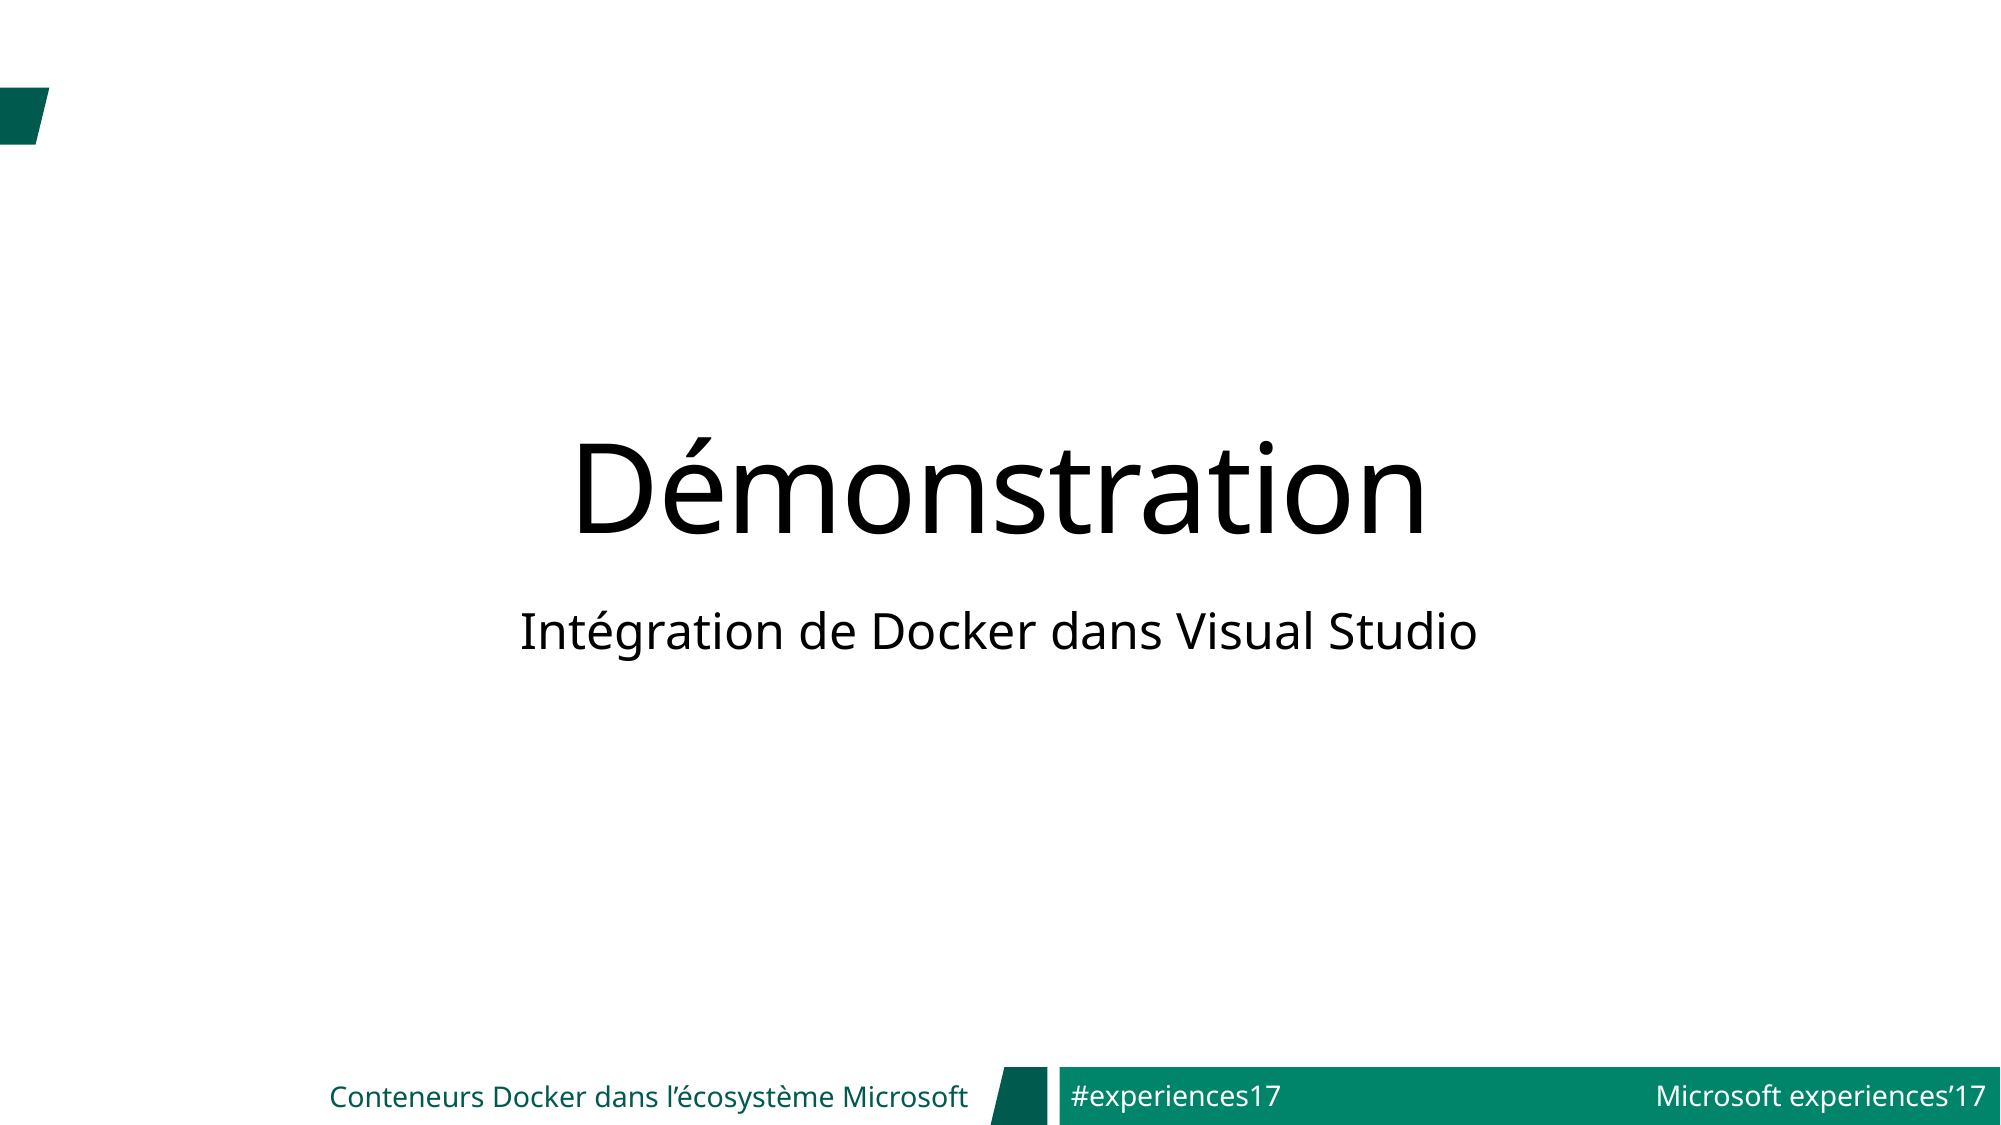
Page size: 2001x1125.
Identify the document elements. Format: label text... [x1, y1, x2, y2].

title Démonstration [249, 184, 1750, 576]
subtitle Intégration de Docker dans Visual Studio [249, 590, 1750, 676]
